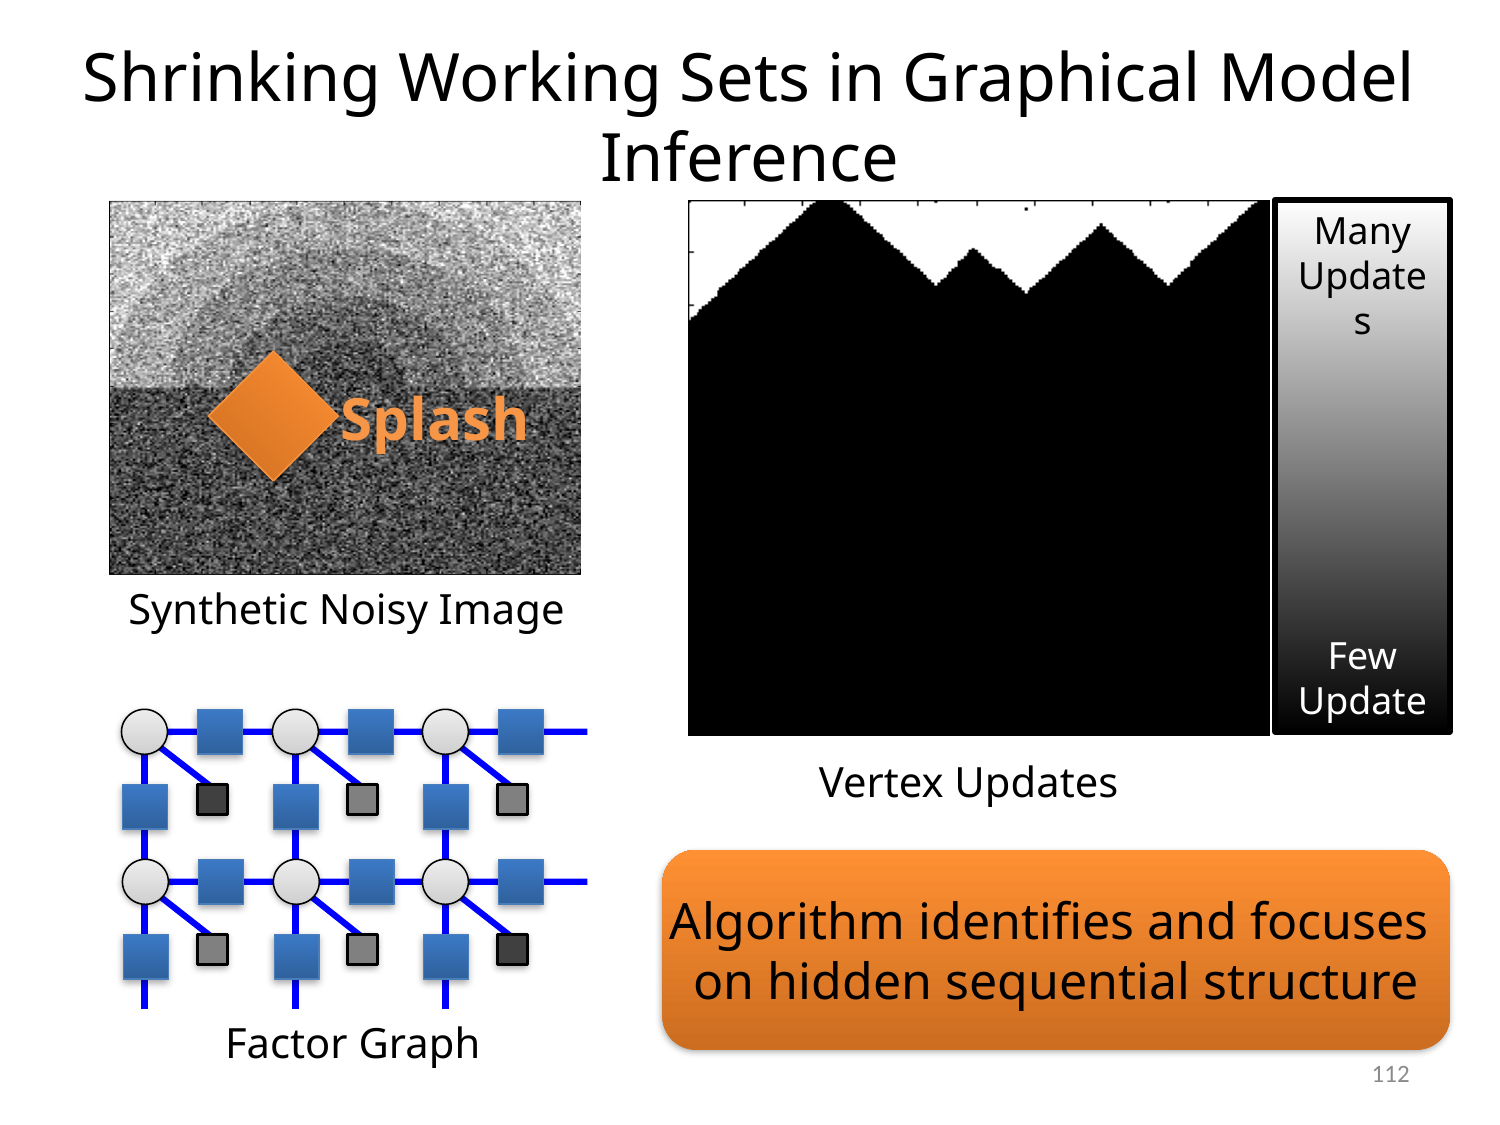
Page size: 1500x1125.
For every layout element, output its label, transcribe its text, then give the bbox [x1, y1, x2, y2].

text_box Synthetic Noisy Image [109, 580, 584, 640]
text_box Algorithm identifies and focuses on hidden sequential structure [662, 849, 1450, 1051]
text_box [1275, 350, 1450, 624]
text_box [121, 709, 588, 1010]
text_box Few Updates [1275, 624, 1450, 775]
text_box Shrinking Working Sets in Graphical Model Inference [0, 21, 1500, 209]
text_box Factor Graph [121, 1017, 584, 1075]
picture [108, 199, 582, 576]
text_box Vertex Updates [674, 748, 1263, 814]
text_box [227, 369, 523, 463]
text_box Many Updates [1275, 209, 1450, 350]
slide_number 112 [1074, 1042, 1425, 1103]
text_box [687, 199, 1271, 737]
